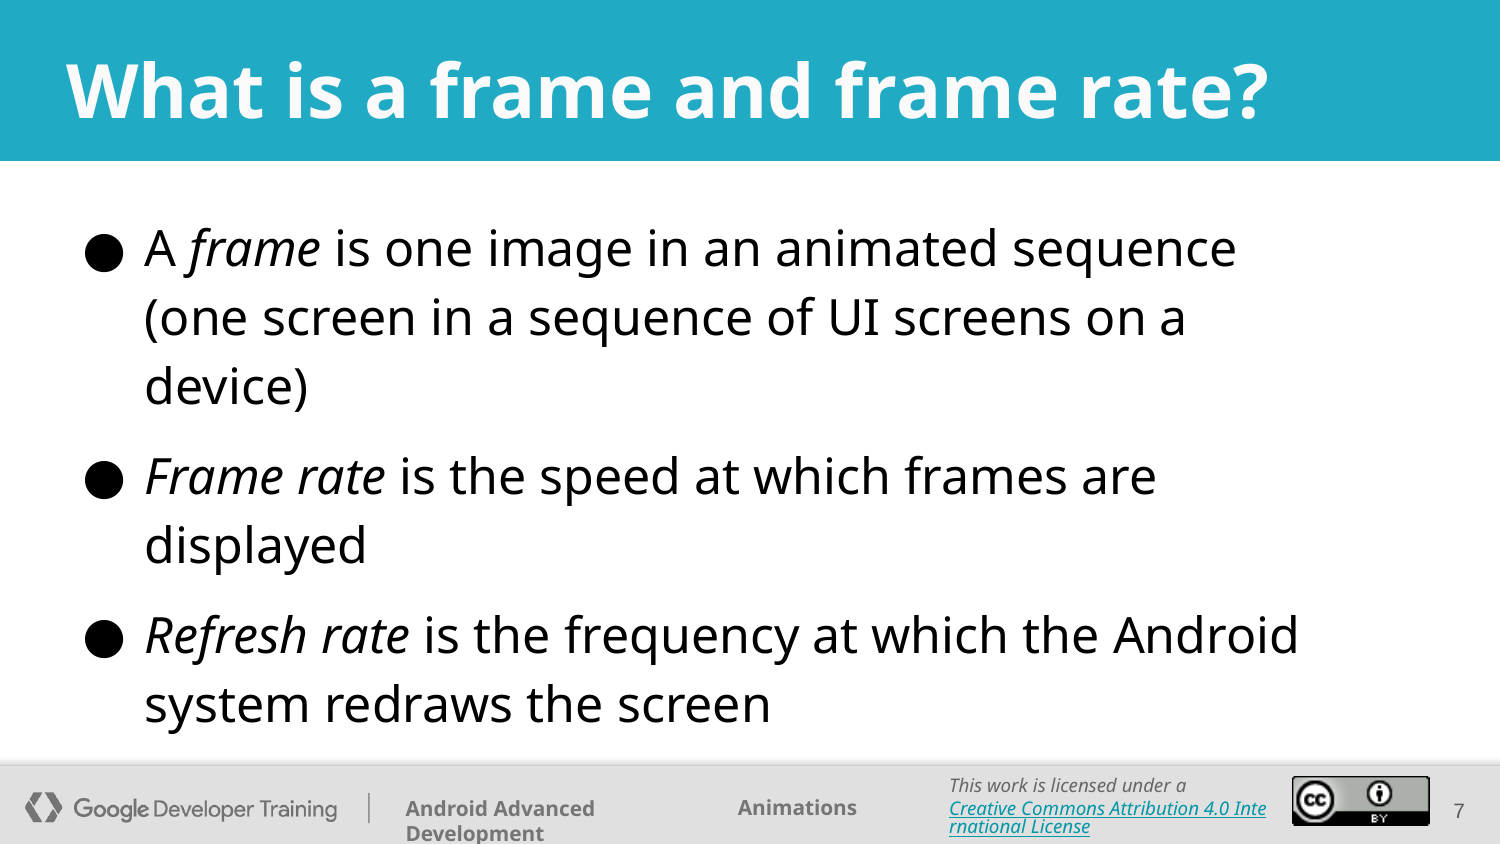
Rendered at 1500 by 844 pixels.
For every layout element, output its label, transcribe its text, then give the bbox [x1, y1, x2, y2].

title What is a frame and frame rate? [51, 28, 1449, 122]
slide_number ‹#› [1389, 777, 1480, 842]
picture [0, 161, 1500, 844]
list A frame is one image in an animated sequence (one screen in a sequence of UI screens on a device) Frame rate is the speed at which frames are displayed Refresh rate is the frequency at which the Android system redraws the screen [54, 192, 1380, 717]
